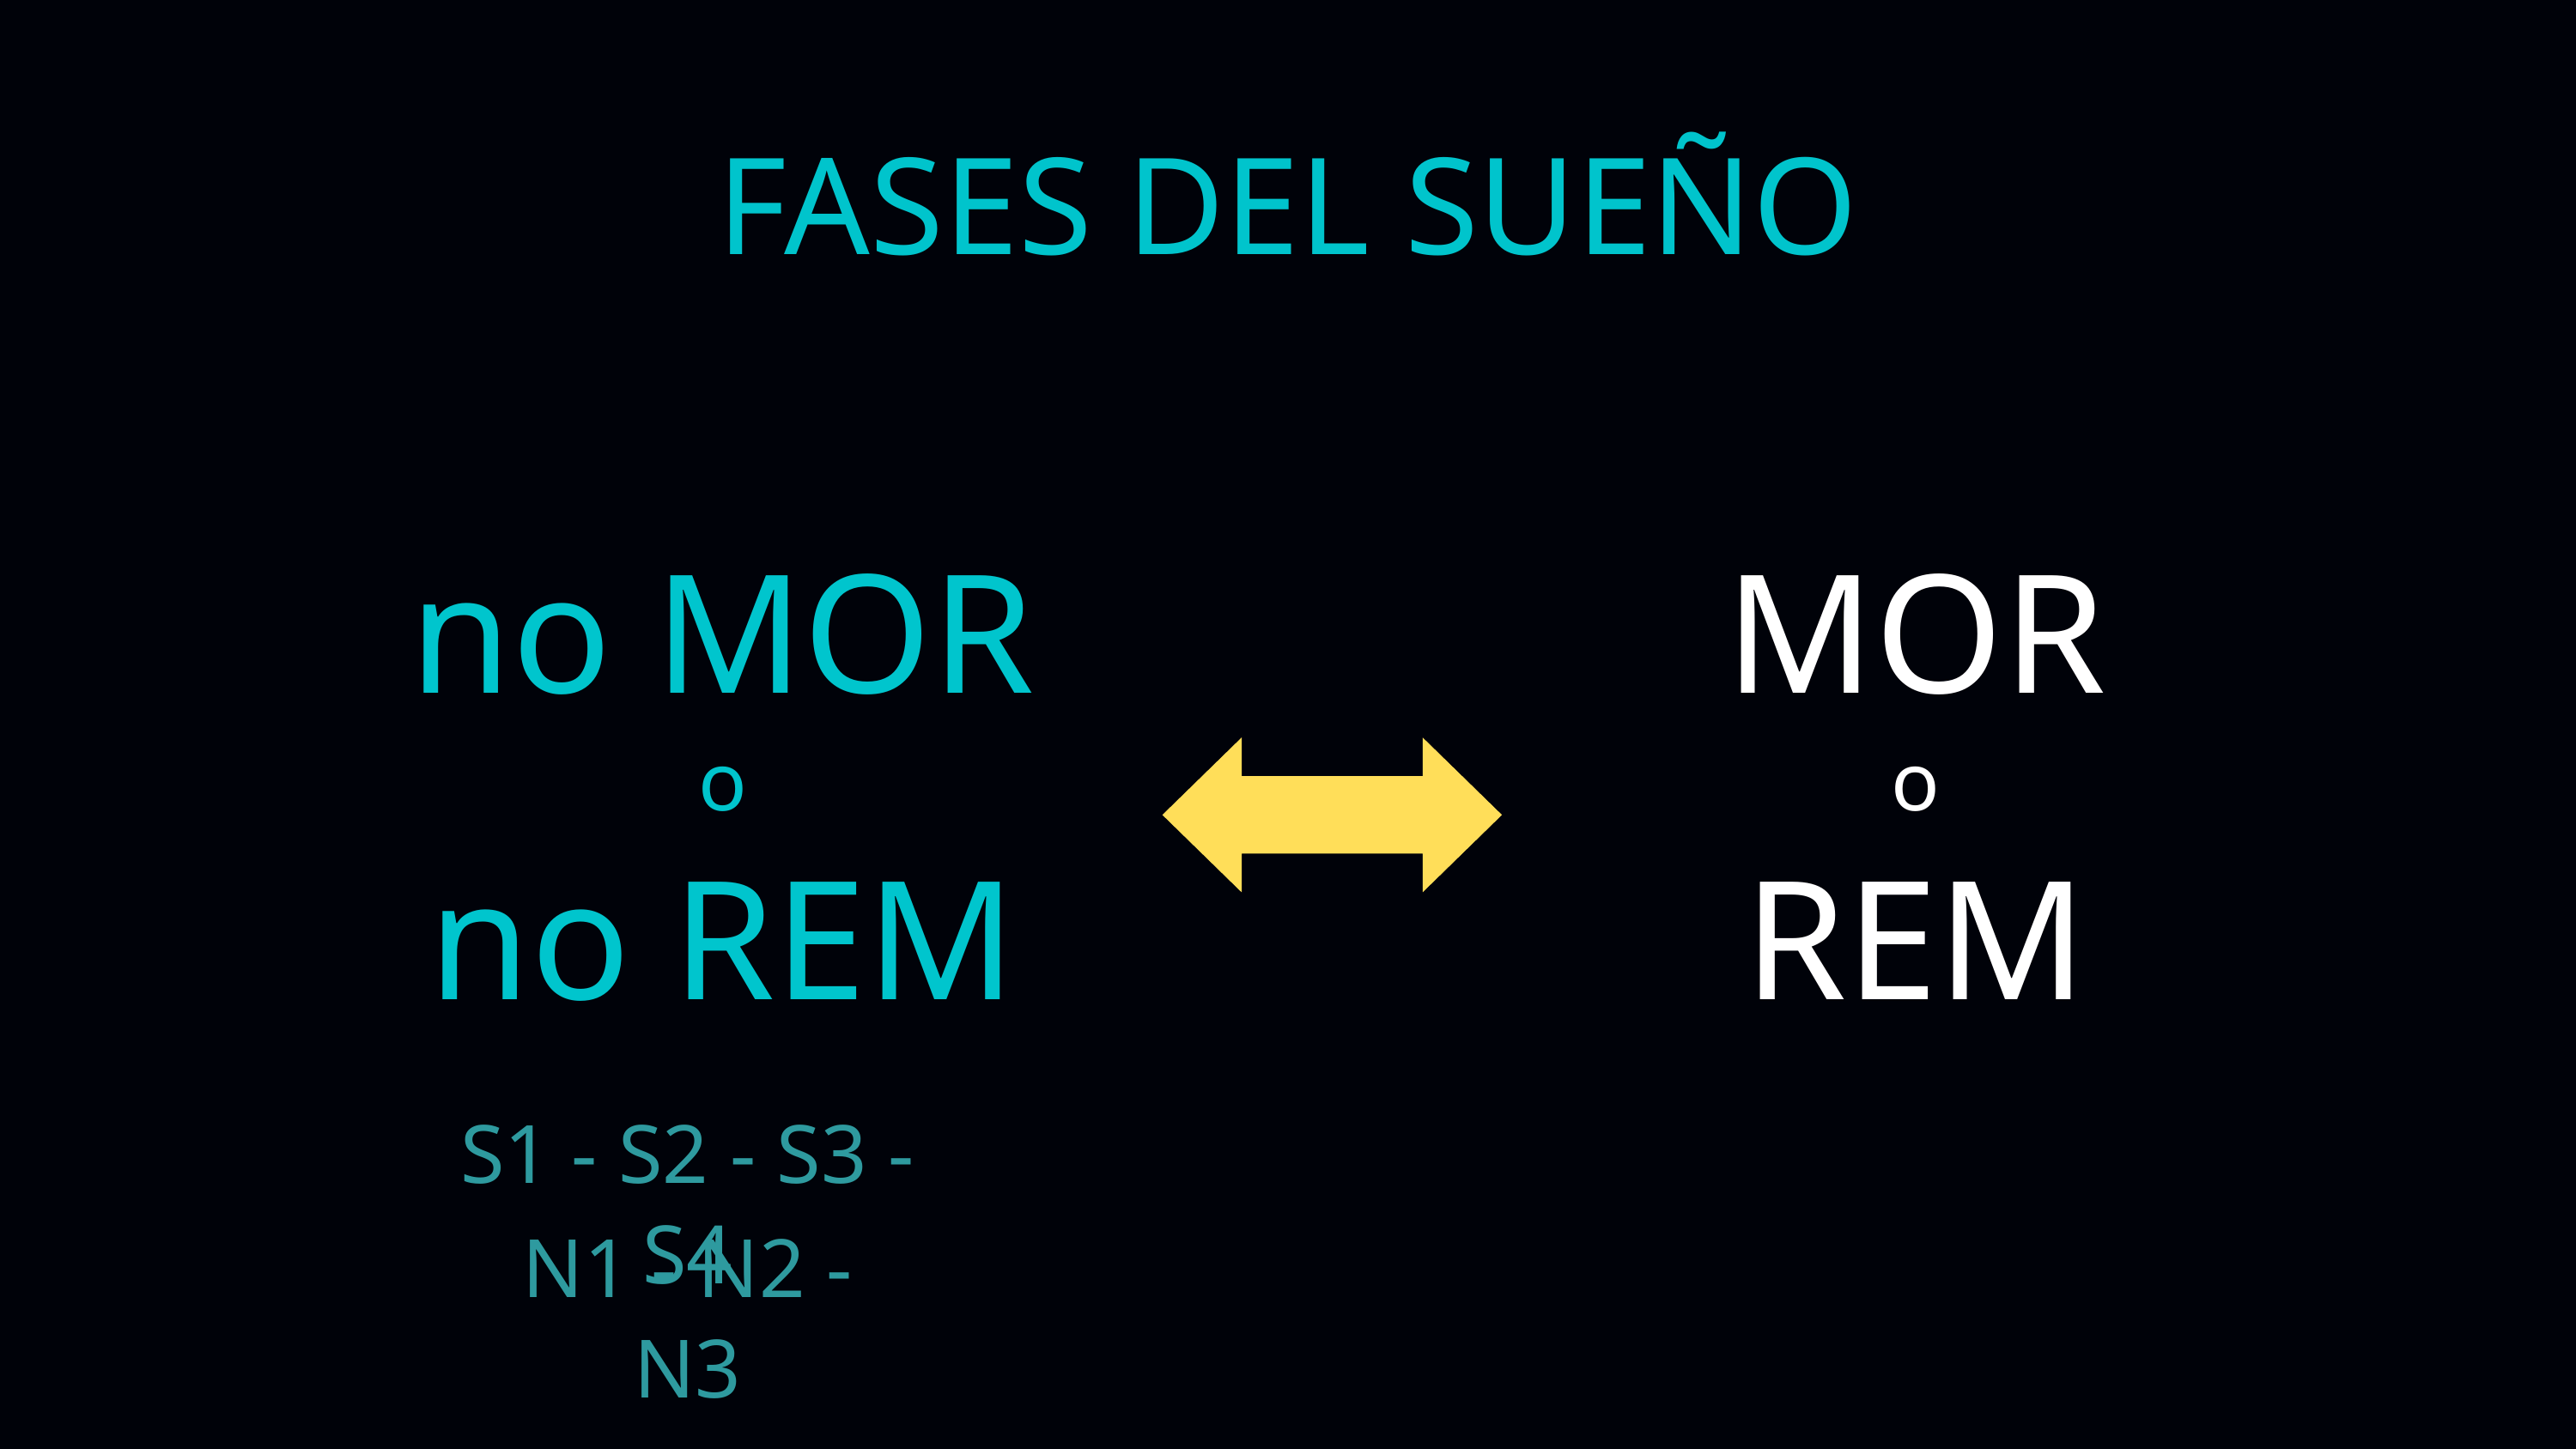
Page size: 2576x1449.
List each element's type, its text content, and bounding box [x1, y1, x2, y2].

text_box N1 - N2 - N3 [484, 1212, 891, 1415]
text_box no MOR o no REM [386, 520, 1060, 1033]
text_box MOR o REM [1695, 520, 2136, 1033]
text_box S1 - S2 - S3 - S4 [413, 1098, 962, 1300]
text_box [1162, 737, 1503, 893]
text_box FASES DEL SUEÑO [386, 94, 2190, 282]
